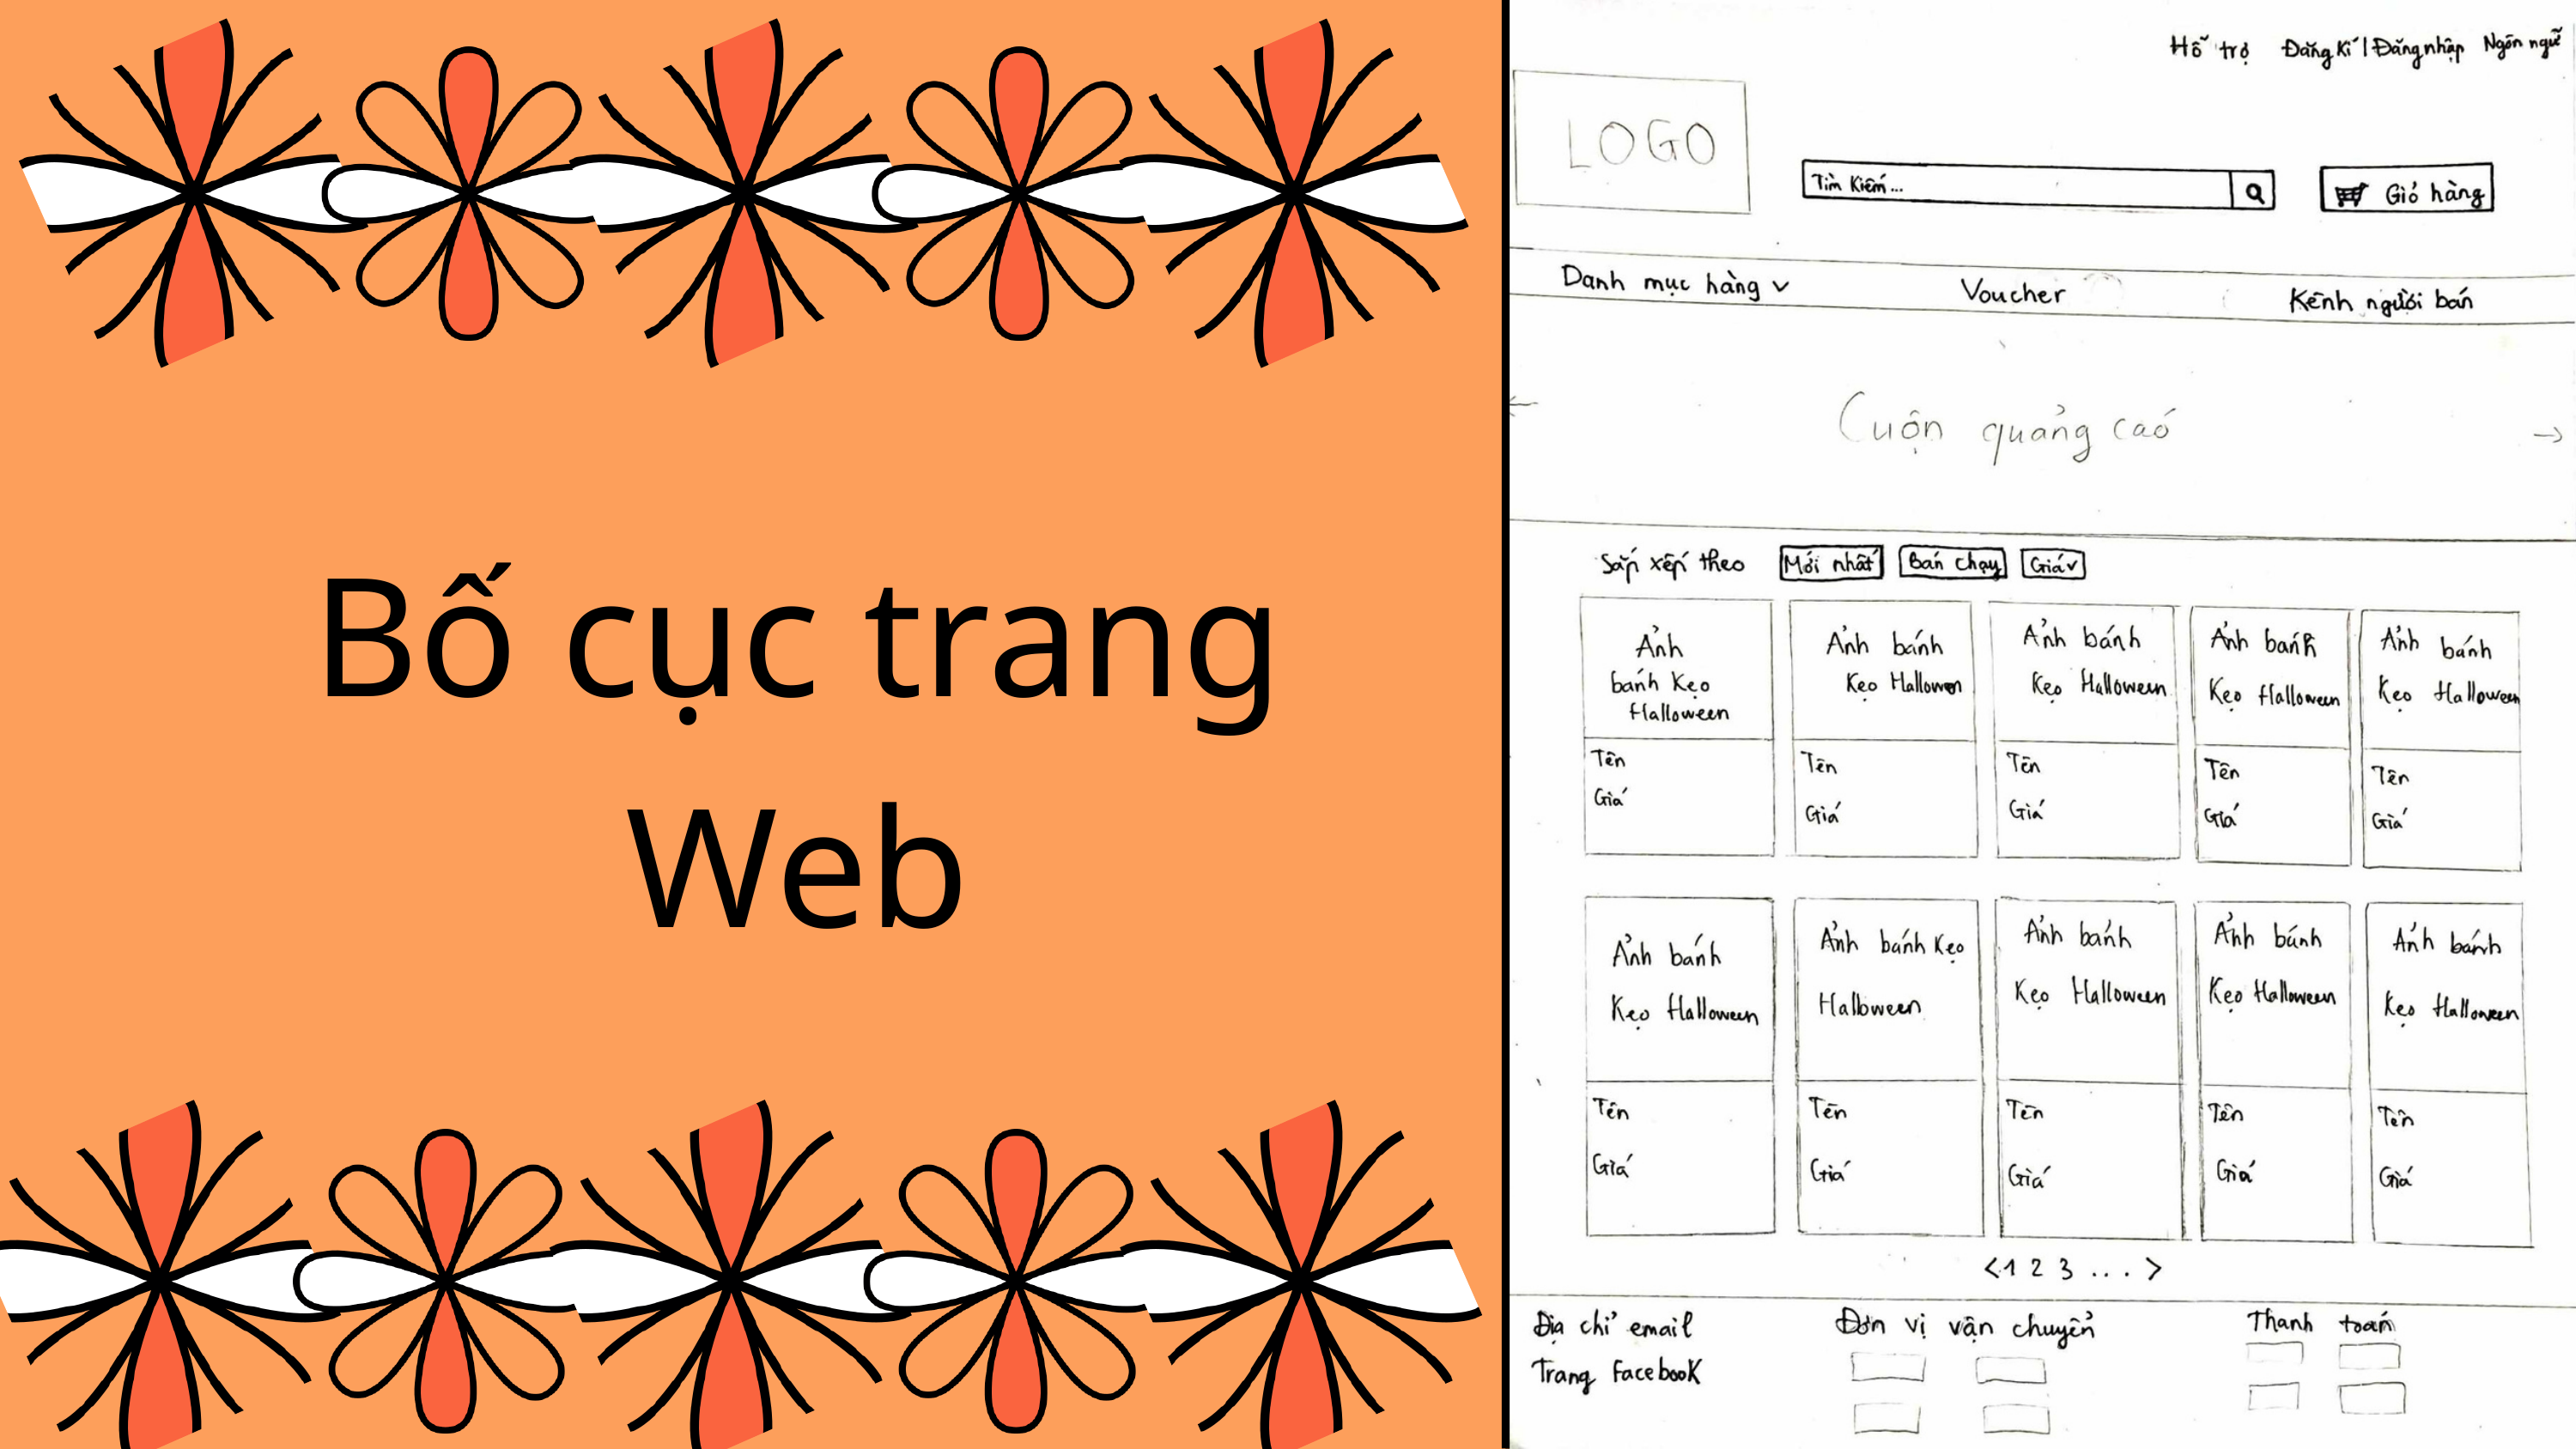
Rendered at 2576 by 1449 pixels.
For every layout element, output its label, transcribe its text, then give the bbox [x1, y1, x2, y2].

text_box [1509, 0, 2576, 1449]
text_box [0, 1080, 1502, 1449]
text_box Bố cục trang Web [267, 499, 1328, 961]
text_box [0, 0, 1488, 387]
